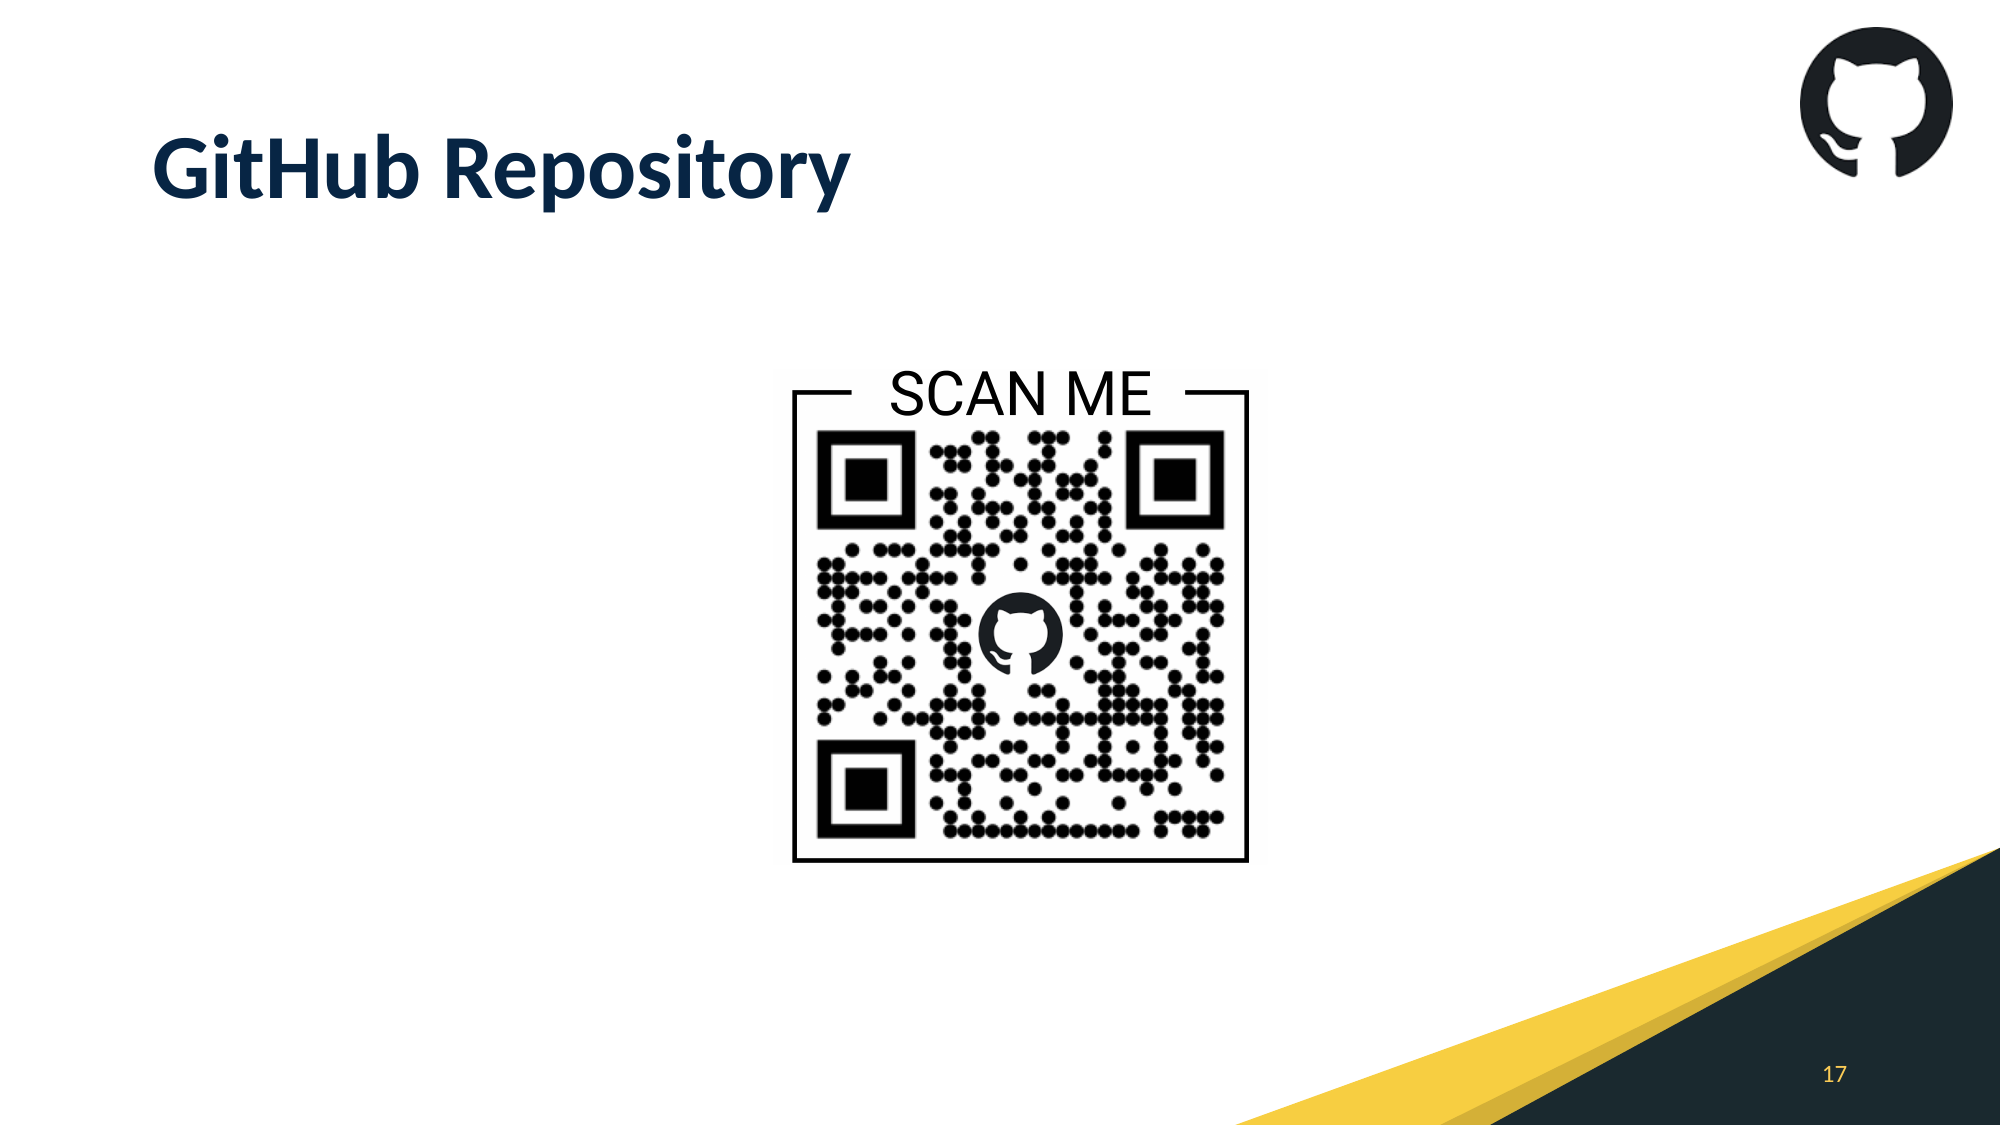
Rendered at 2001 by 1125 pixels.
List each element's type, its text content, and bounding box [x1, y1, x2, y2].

picture [1799, 27, 1953, 181]
title GitHub Repository [137, 59, 1050, 278]
slide_number 17 [1412, 1042, 1863, 1103]
picture [773, 369, 1268, 865]
